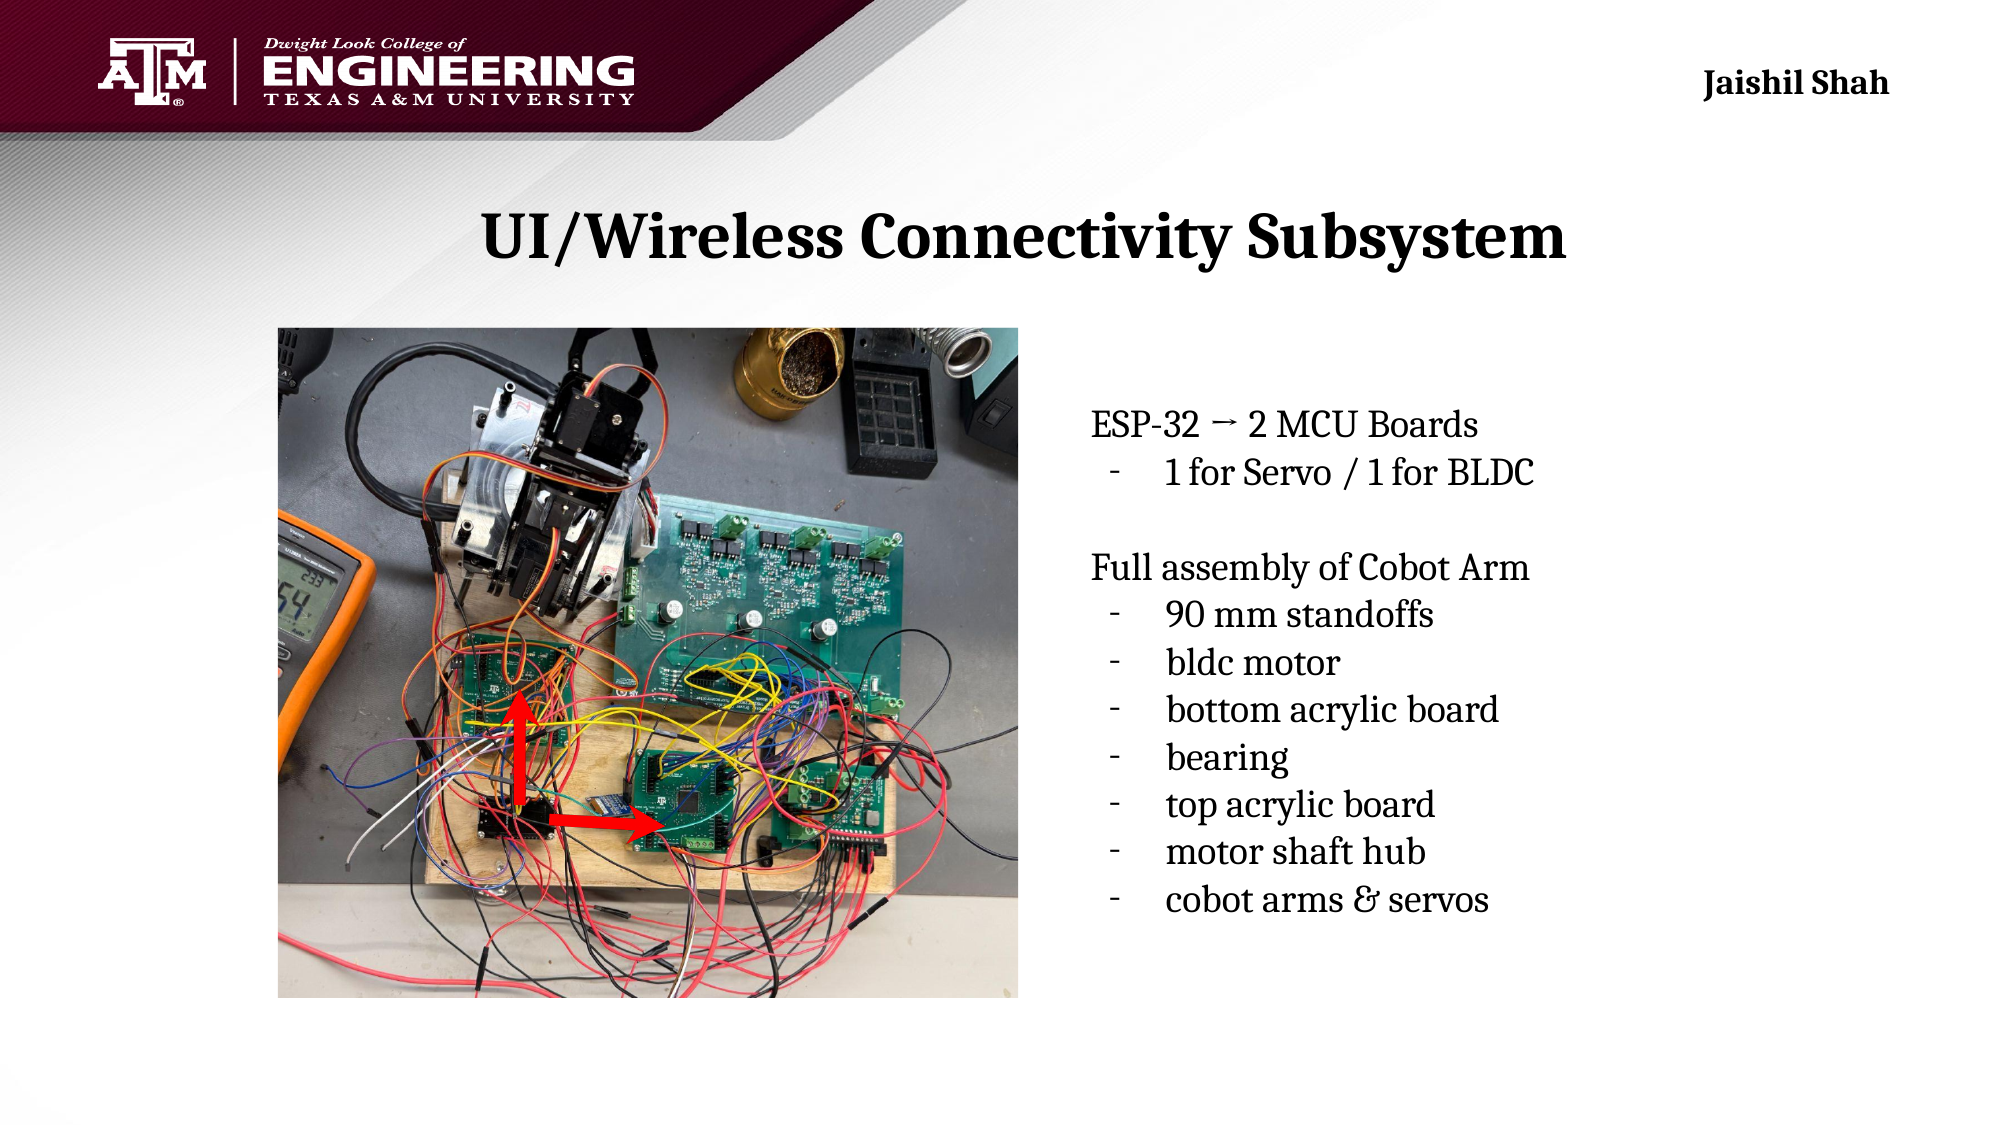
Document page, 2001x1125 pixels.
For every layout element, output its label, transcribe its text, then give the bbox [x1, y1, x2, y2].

text_box Jaishil Shah [1644, 38, 1950, 112]
text_box ESP-32 → 2 MCU Boards 1 for Servo / 1 for BLDC Full assembly of Cobot Arm 90 mm standoffs bldc motor bottom acrylic board bearing top acrylic board motor shaft hub cobot arms & servos [1075, 383, 1816, 977]
picture [0, 0, 2001, 1125]
title UI/Wireless Connectivity Subsystem [350, 159, 1700, 292]
